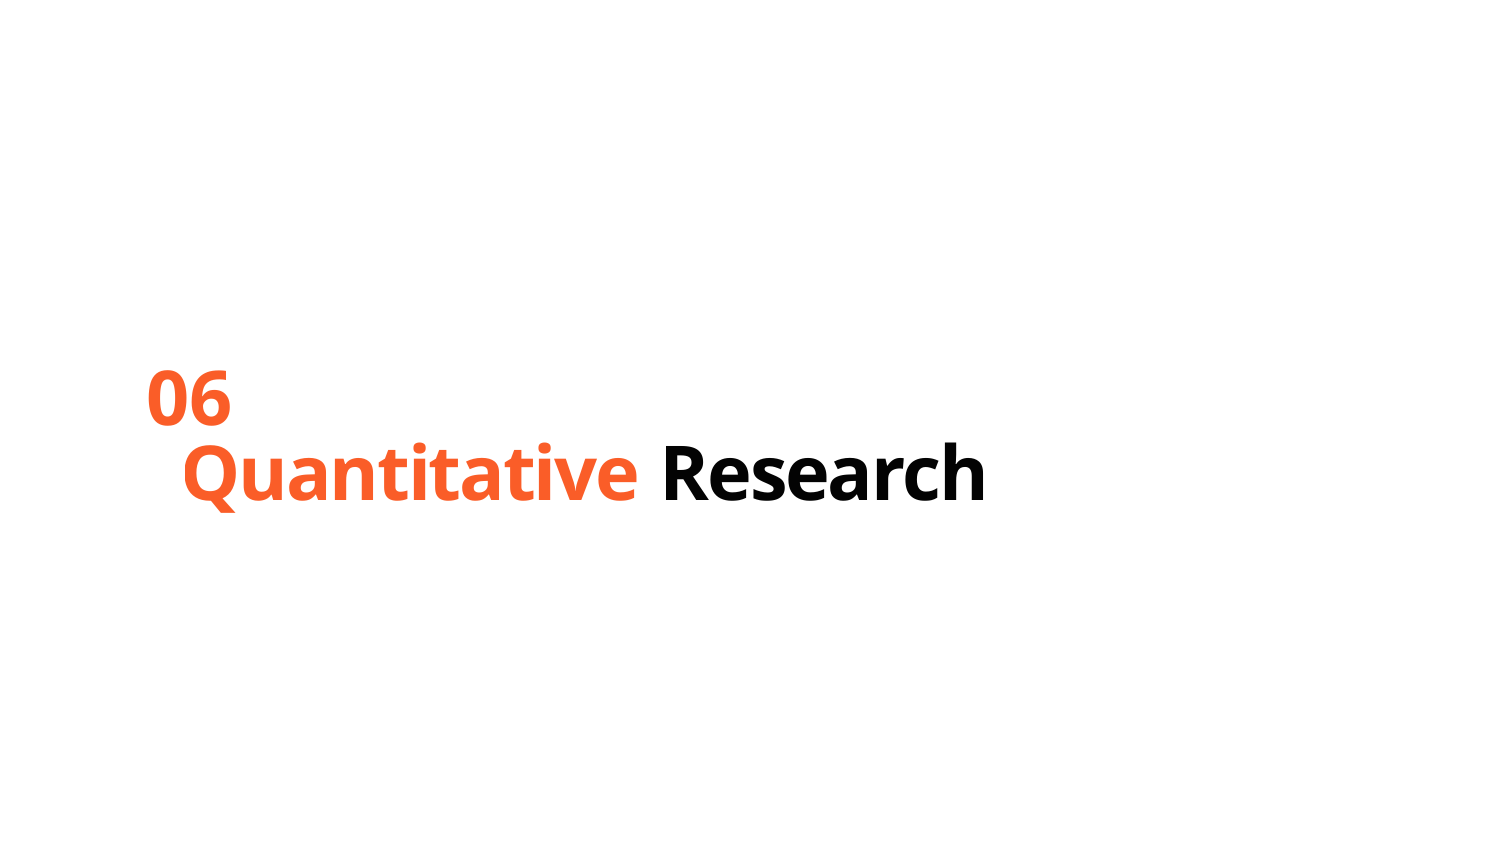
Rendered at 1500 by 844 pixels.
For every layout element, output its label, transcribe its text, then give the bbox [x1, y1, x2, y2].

text_box 06 [131, 327, 324, 441]
text_box Quantitative Research [131, 401, 1039, 515]
